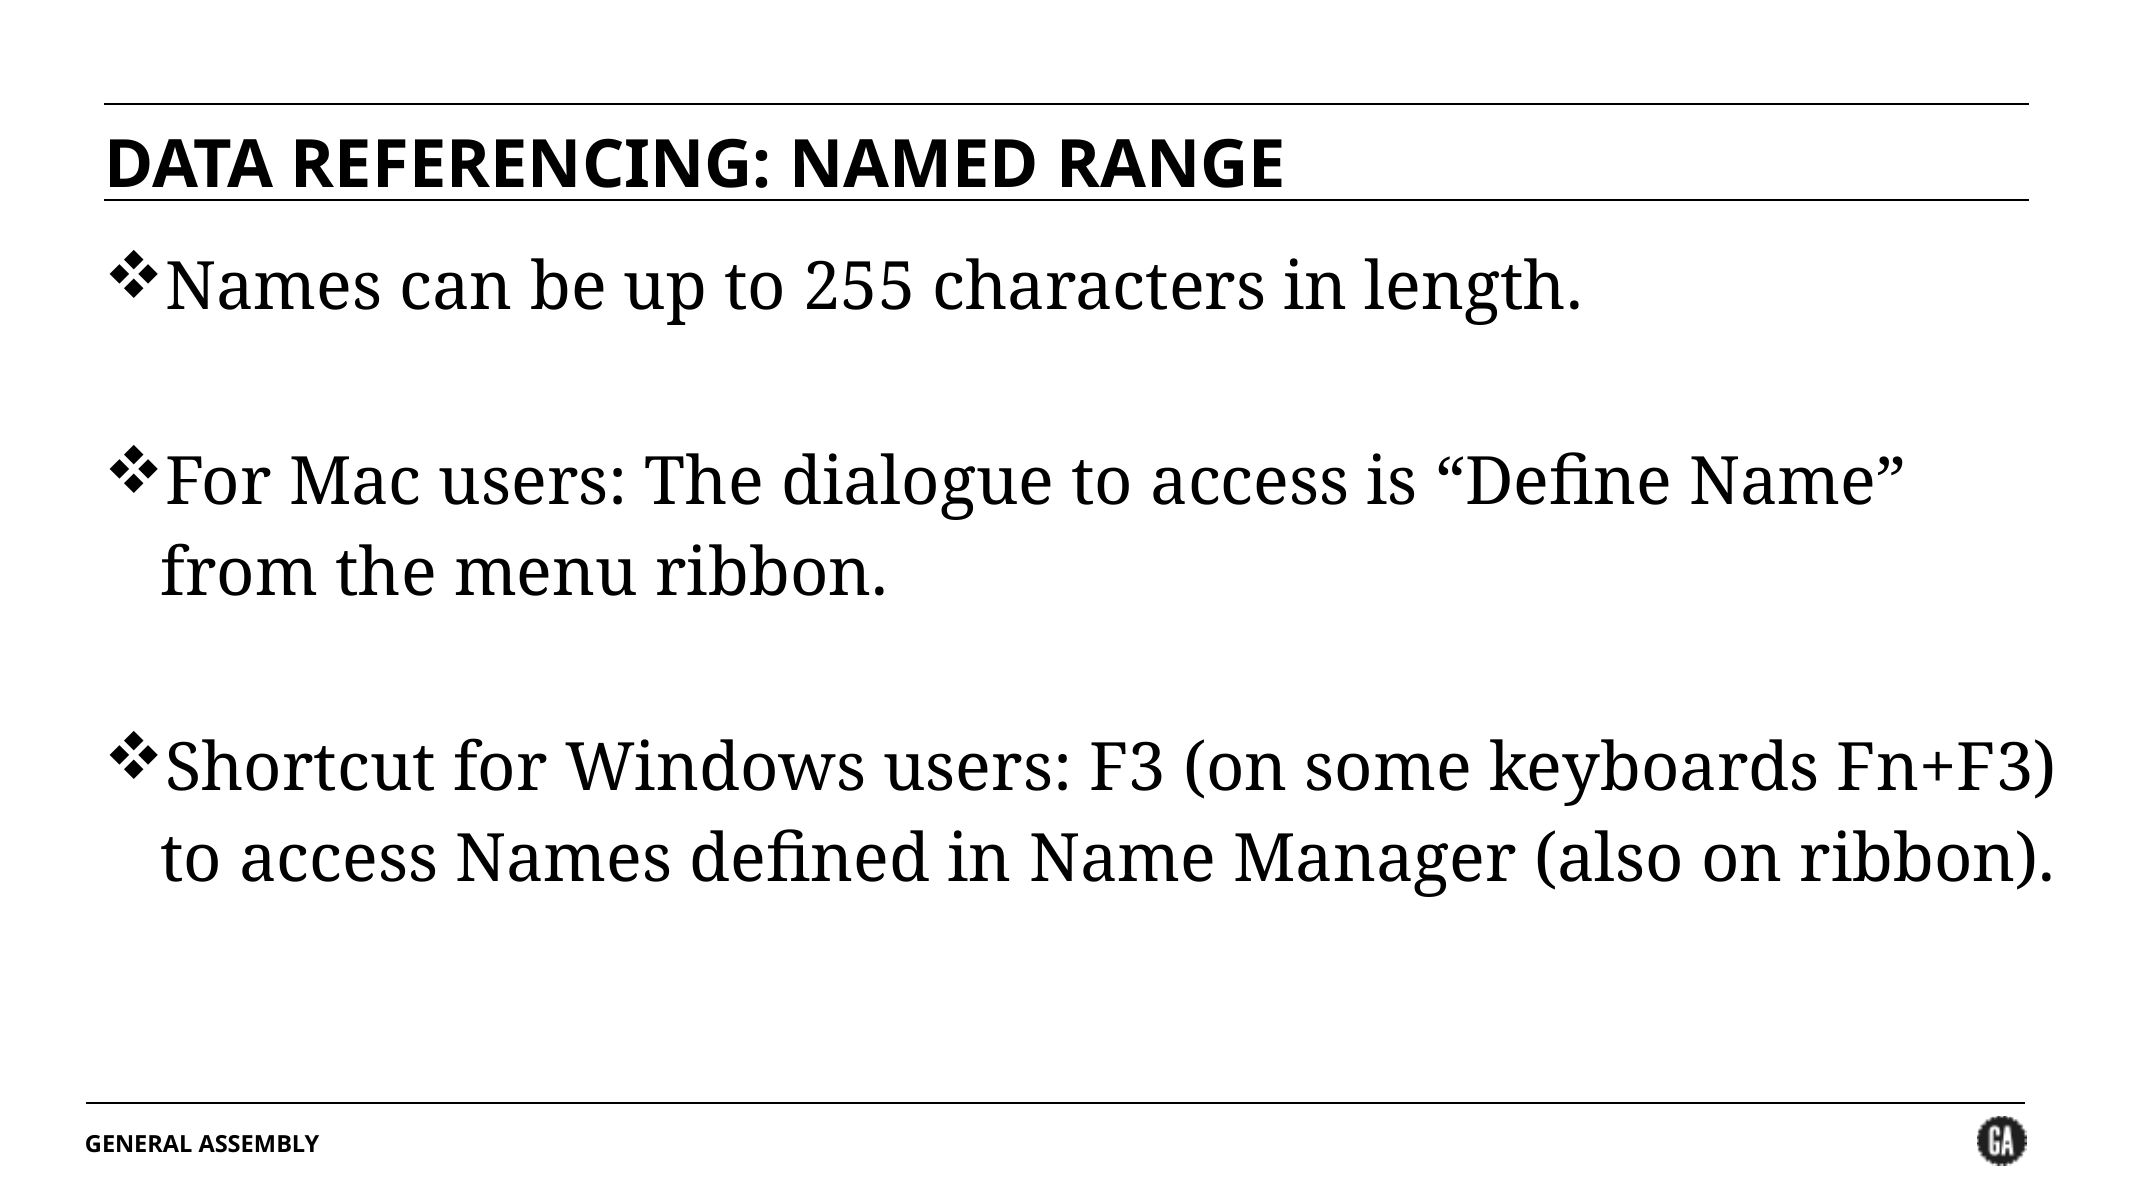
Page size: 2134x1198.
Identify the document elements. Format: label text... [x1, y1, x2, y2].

text_box DATA REFERENCING: NAMED RANGE [104, 120, 1371, 192]
picture [1977, 1116, 2027, 1166]
list Names can be up to 255 characters in length. For Mac users: The dialogue to access is “Define Name” from the menu ribbon. Shortcut for Windows users: F3 (on some keyboards Fn+F3) to access Names defined in Name Manager (also on ribbon). [104, 231, 2059, 1035]
